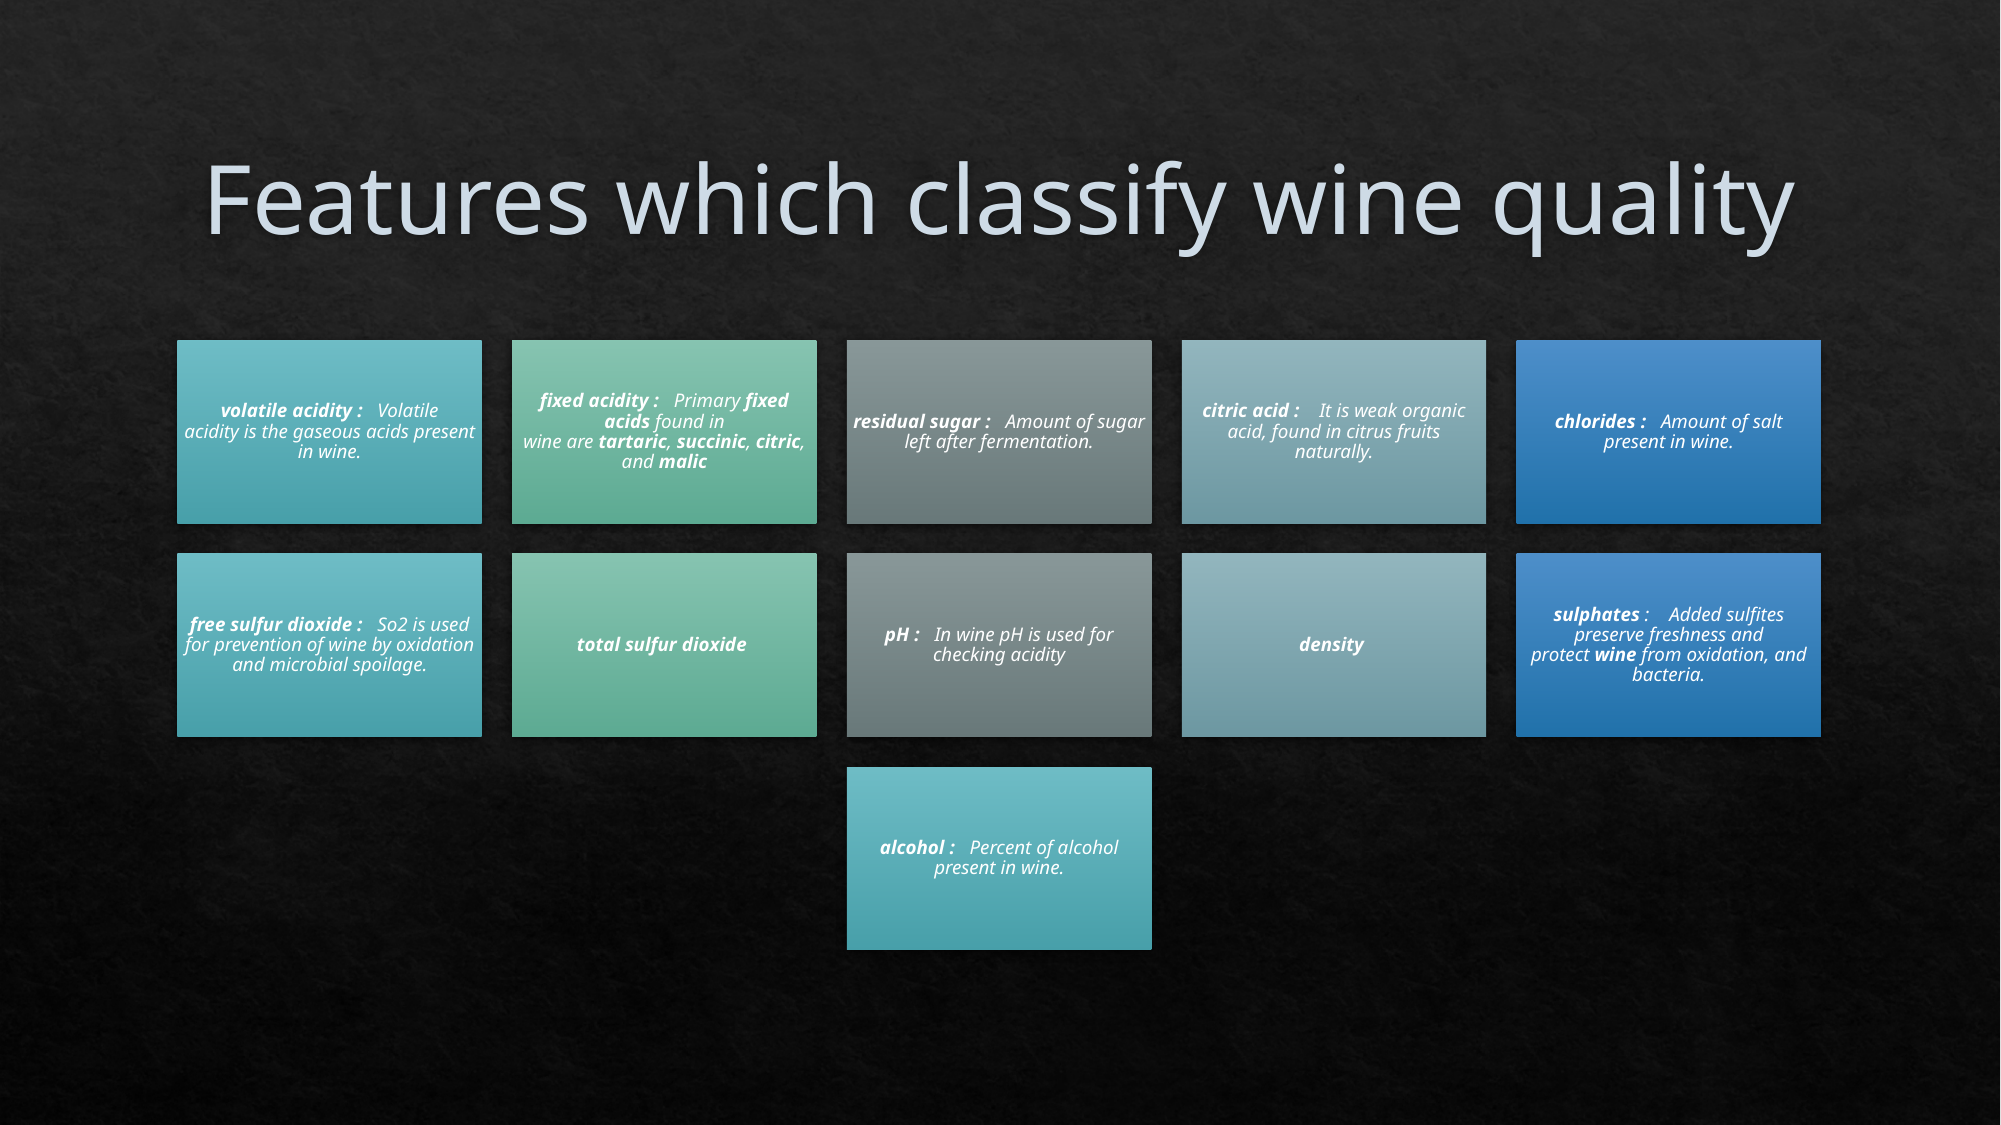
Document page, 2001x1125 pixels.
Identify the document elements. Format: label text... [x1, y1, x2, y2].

title Features which classify wine quality [149, 99, 1849, 307]
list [149, 340, 1849, 951]
